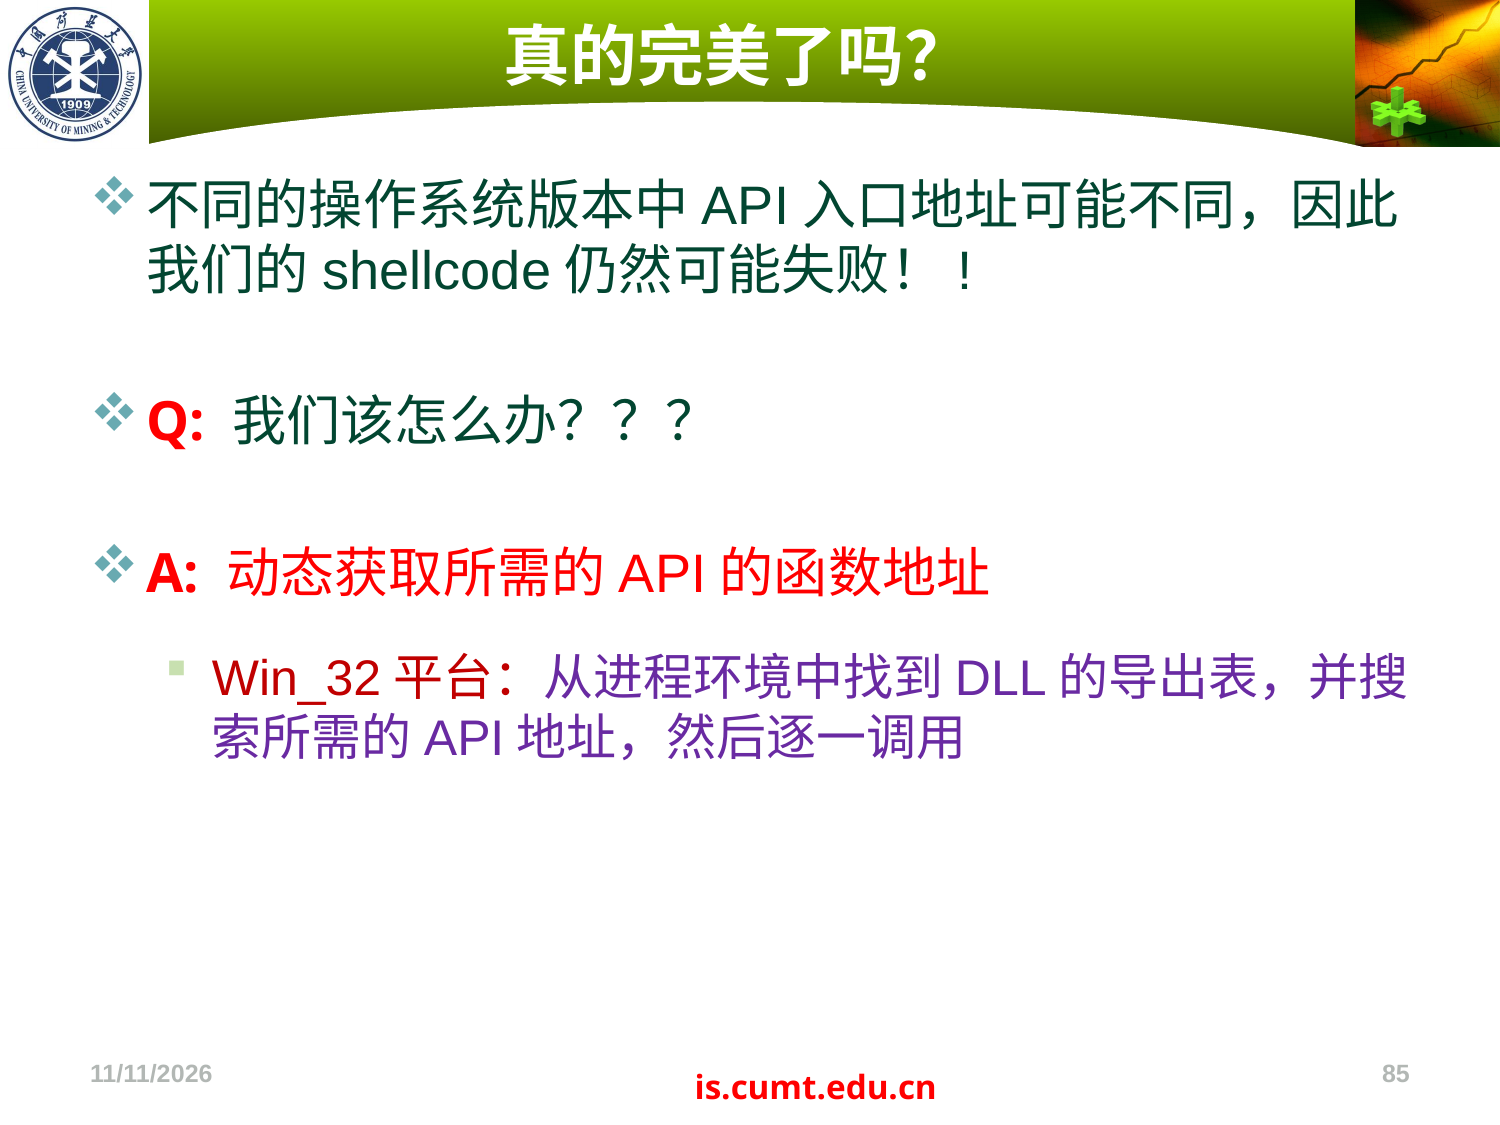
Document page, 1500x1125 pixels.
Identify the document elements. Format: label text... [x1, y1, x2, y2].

slide_number 85 [1074, 1042, 1425, 1103]
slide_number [75, 1042, 425, 1103]
footer is.cumt.edu.cn [584, 1058, 1048, 1114]
picture [1355, 0, 1500, 147]
picture [0, 0, 149, 149]
title 真的完美了吗？ [50, 7, 1425, 100]
list 不同的操作系统版本中API入口地址可能不同，因此我们的shellcode仍然可能失败！! Q: 我们该怎么办？？？ A: 动态获取所需的API的函数地址 Win_32平台：从进程环境中找到DLL的导出表，并搜索所需的API地址，然后逐一调用 [75, 162, 1425, 1050]
